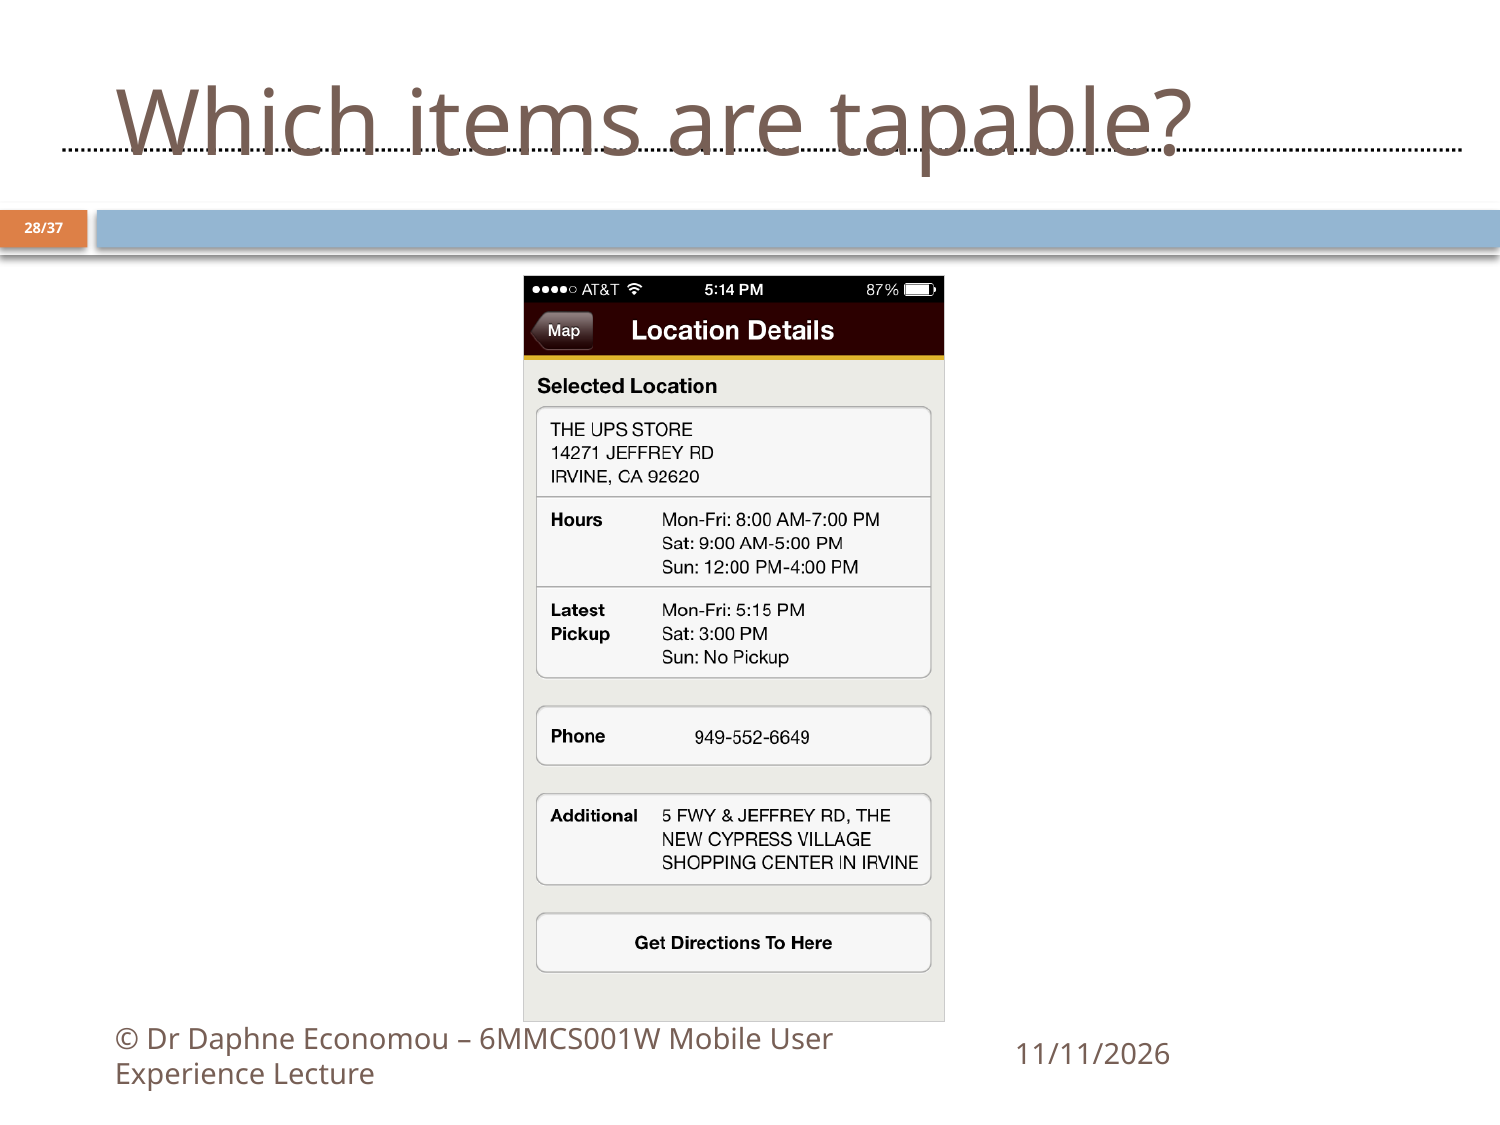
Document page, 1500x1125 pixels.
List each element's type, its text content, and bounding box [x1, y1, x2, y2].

slide_number 28/37 [0, 208, 88, 249]
footer © Dr Daphne Economou – 6MMCS001W Mobile User Experience Lecture [99, 1024, 990, 1085]
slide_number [999, 1025, 1438, 1085]
picture [522, 273, 947, 1024]
title Which items are tapable? [100, 37, 1438, 200]
